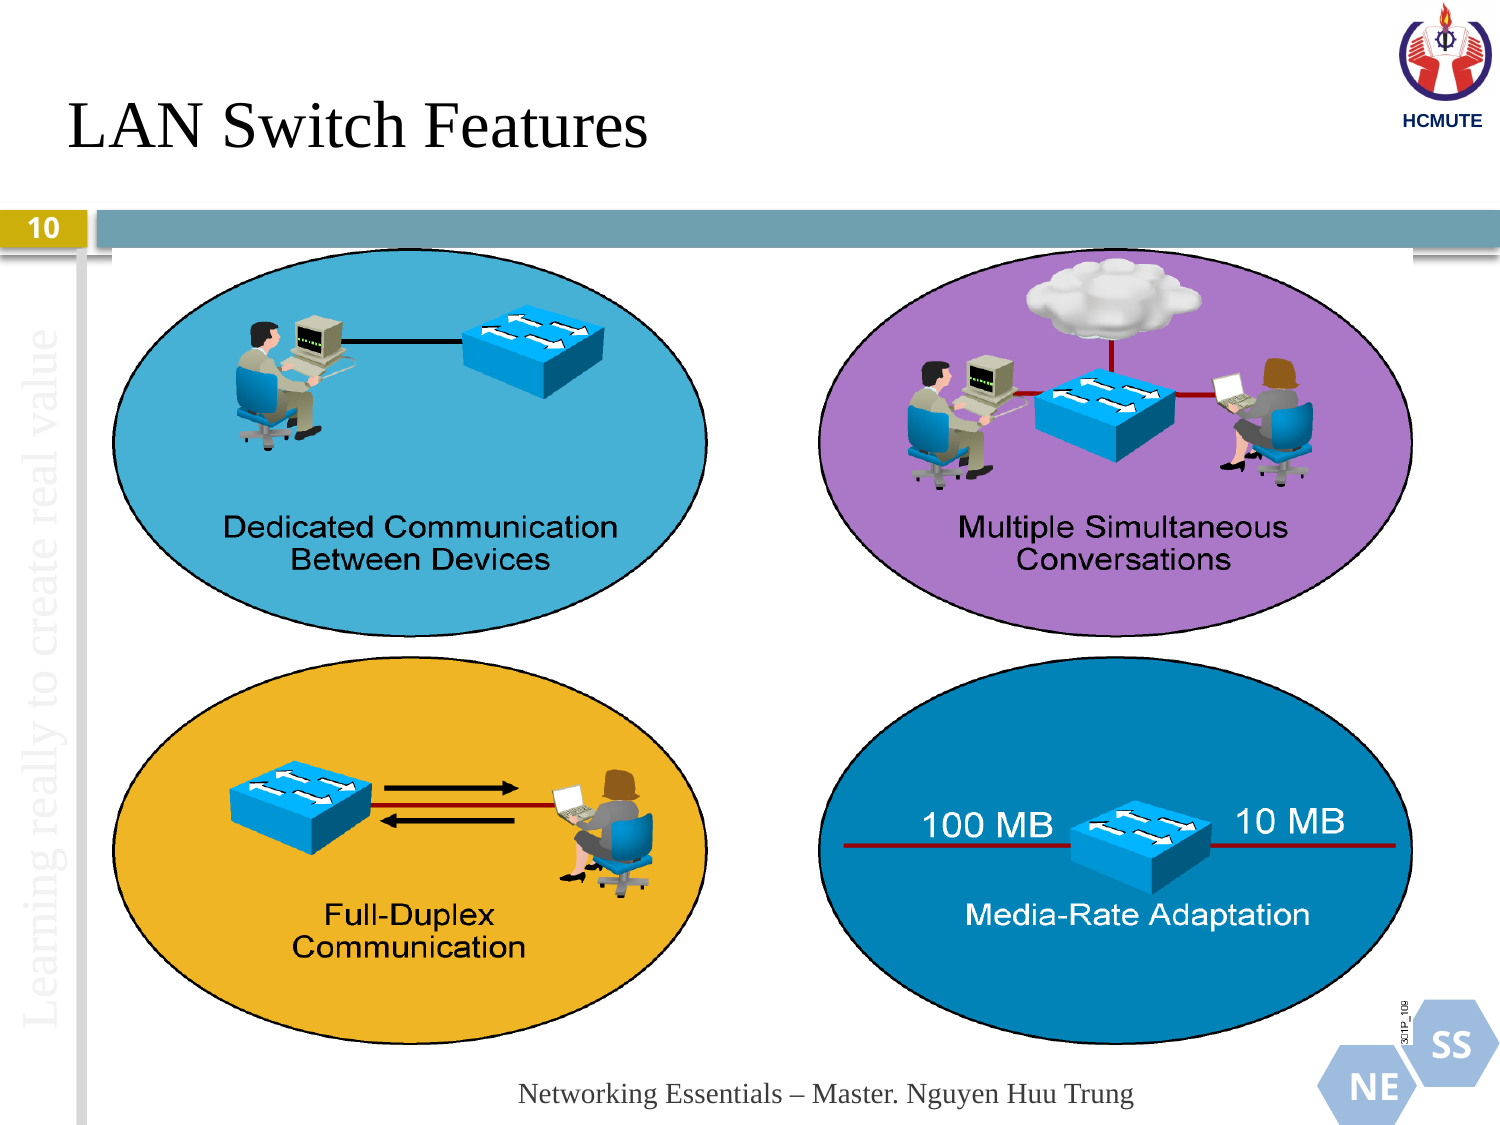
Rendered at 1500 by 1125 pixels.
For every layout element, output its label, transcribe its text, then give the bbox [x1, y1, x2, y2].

slide_number 10 [0, 208, 87, 249]
picture [1399, 2, 1492, 101]
picture [112, 248, 1413, 1046]
footer Networking Essentials – Master. Nguyen Huu Trung [187, 1071, 1150, 1113]
title LAN Switch Features [53, 64, 1389, 178]
